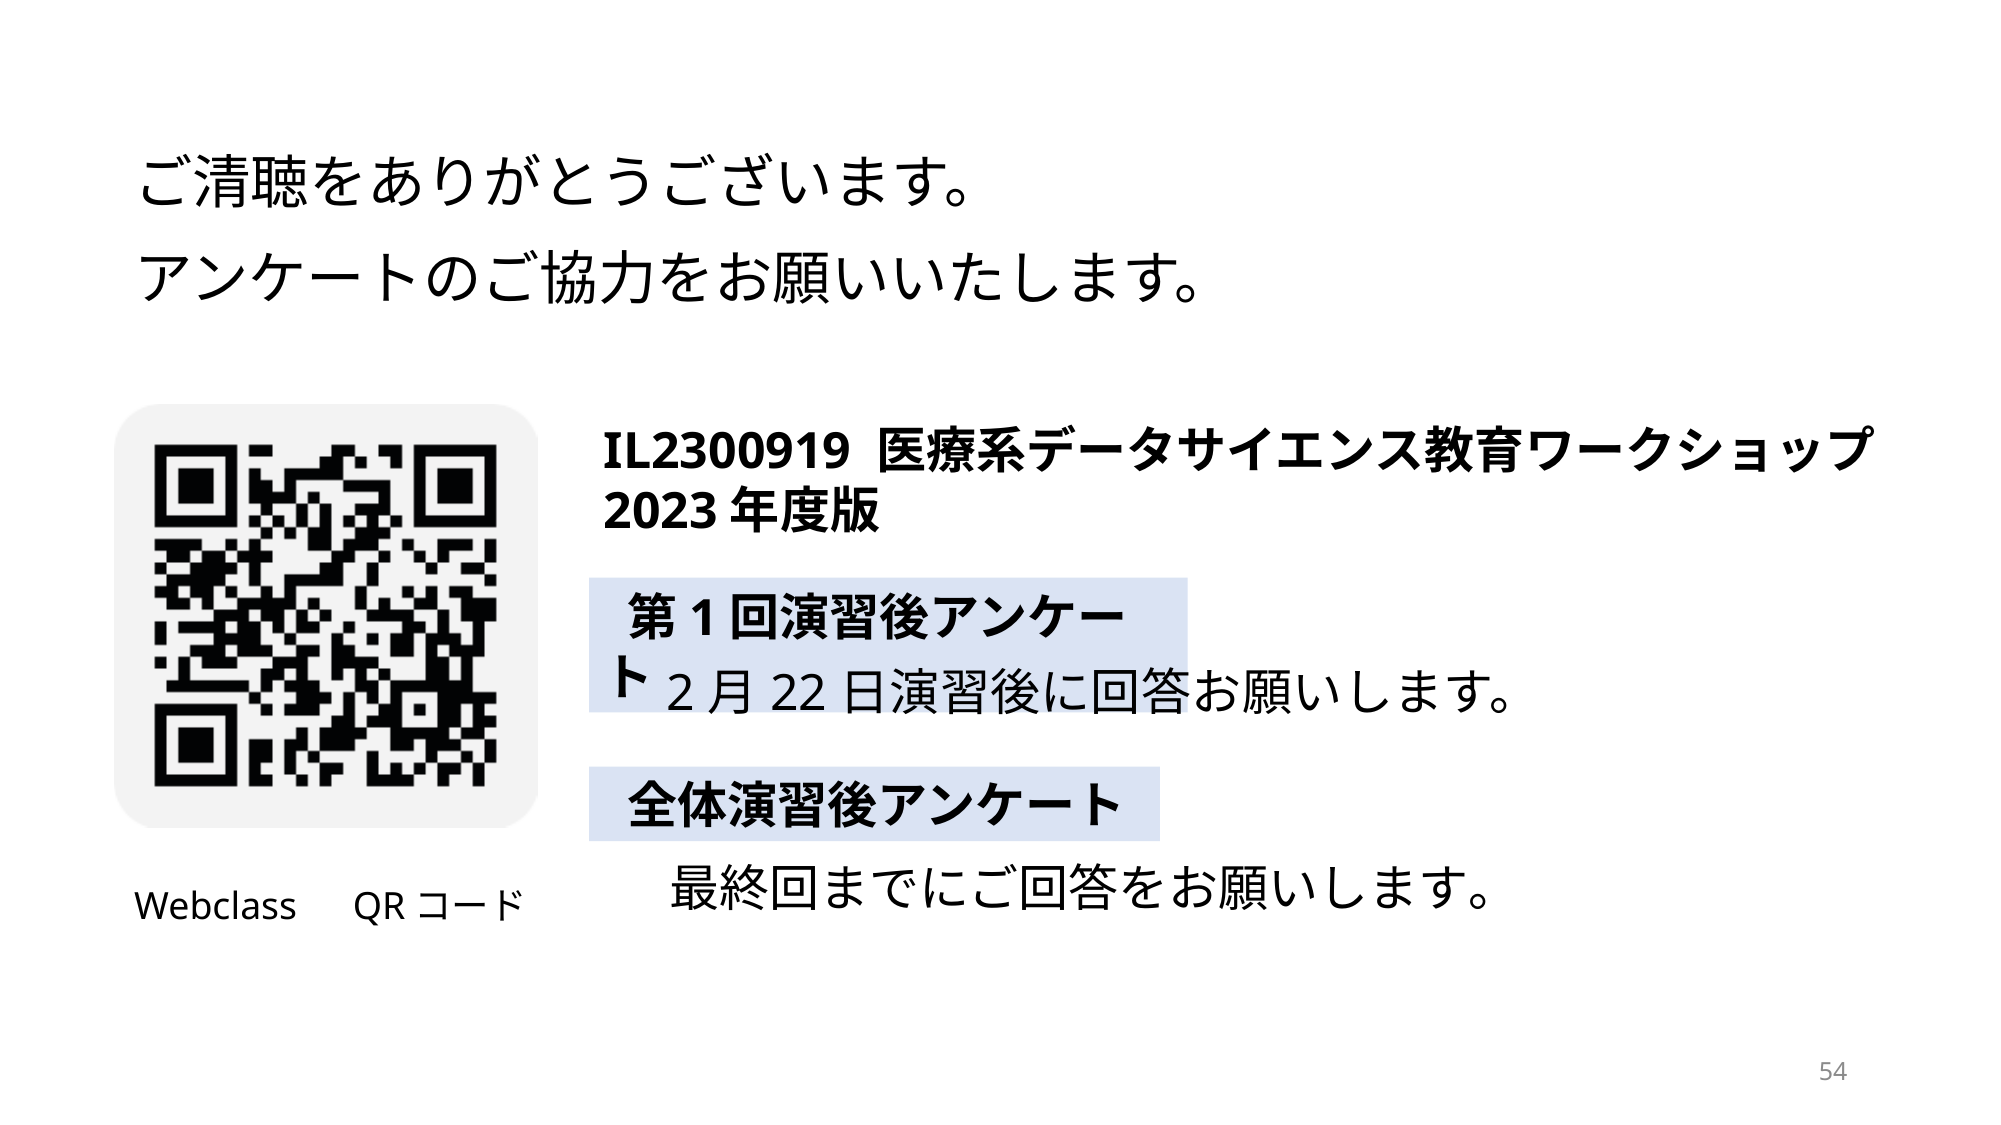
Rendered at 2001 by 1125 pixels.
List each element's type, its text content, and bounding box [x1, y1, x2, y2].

picture [114, 404, 538, 828]
text_box 全体演習後アンケート [589, 766, 1160, 842]
text_box Webclass QRコード [119, 874, 544, 935]
text_box 最終回までにご回答をお願いします。 [654, 849, 1669, 924]
text_box アンケートのご協力をお願いいたします。 [119, 233, 1346, 319]
slide_number 54 [1412, 1042, 1863, 1103]
text_box ご清聴をありがとうございます。 [119, 138, 1120, 223]
text_box 2月22日演習後に回答お願いします。 [651, 653, 1505, 729]
text_box IL2300919 医療系データサイエンス教育ワークショップ 2023年度版 [589, 411, 1955, 547]
text_box 第1回演習後アンケート [589, 577, 1188, 713]
